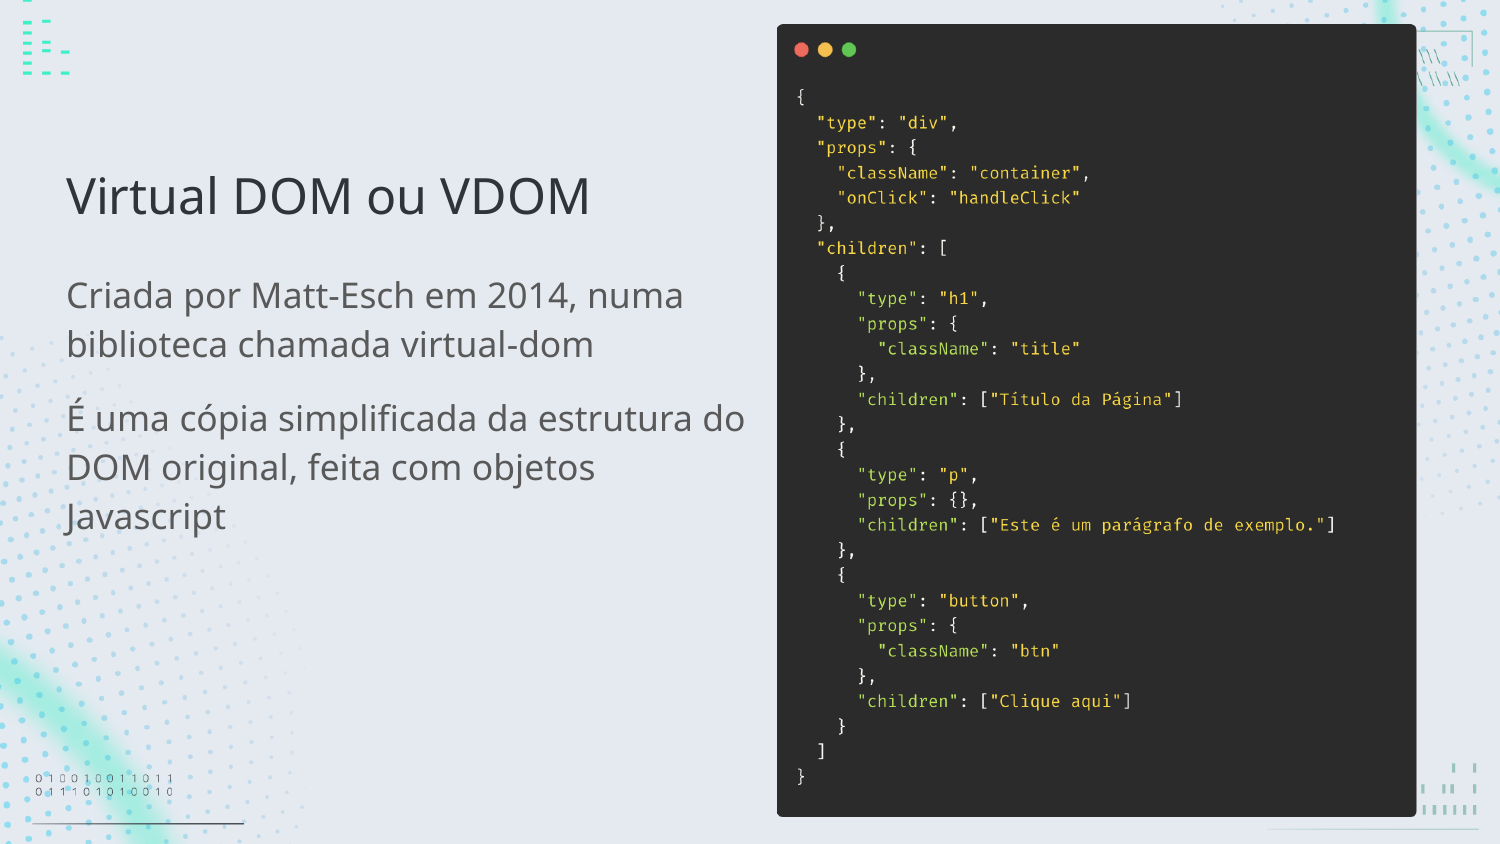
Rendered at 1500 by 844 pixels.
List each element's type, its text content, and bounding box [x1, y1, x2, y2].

picture [0, 0, 1500, 844]
list Criada por Matt-Esch em 2014, numa biblioteca chamada virtual-dom É uma cópia simplificada da estrutura do DOM original, feita com objetos Javascript [51, 252, 764, 611]
title Virtual DOM ou VDOM [51, 115, 750, 240]
